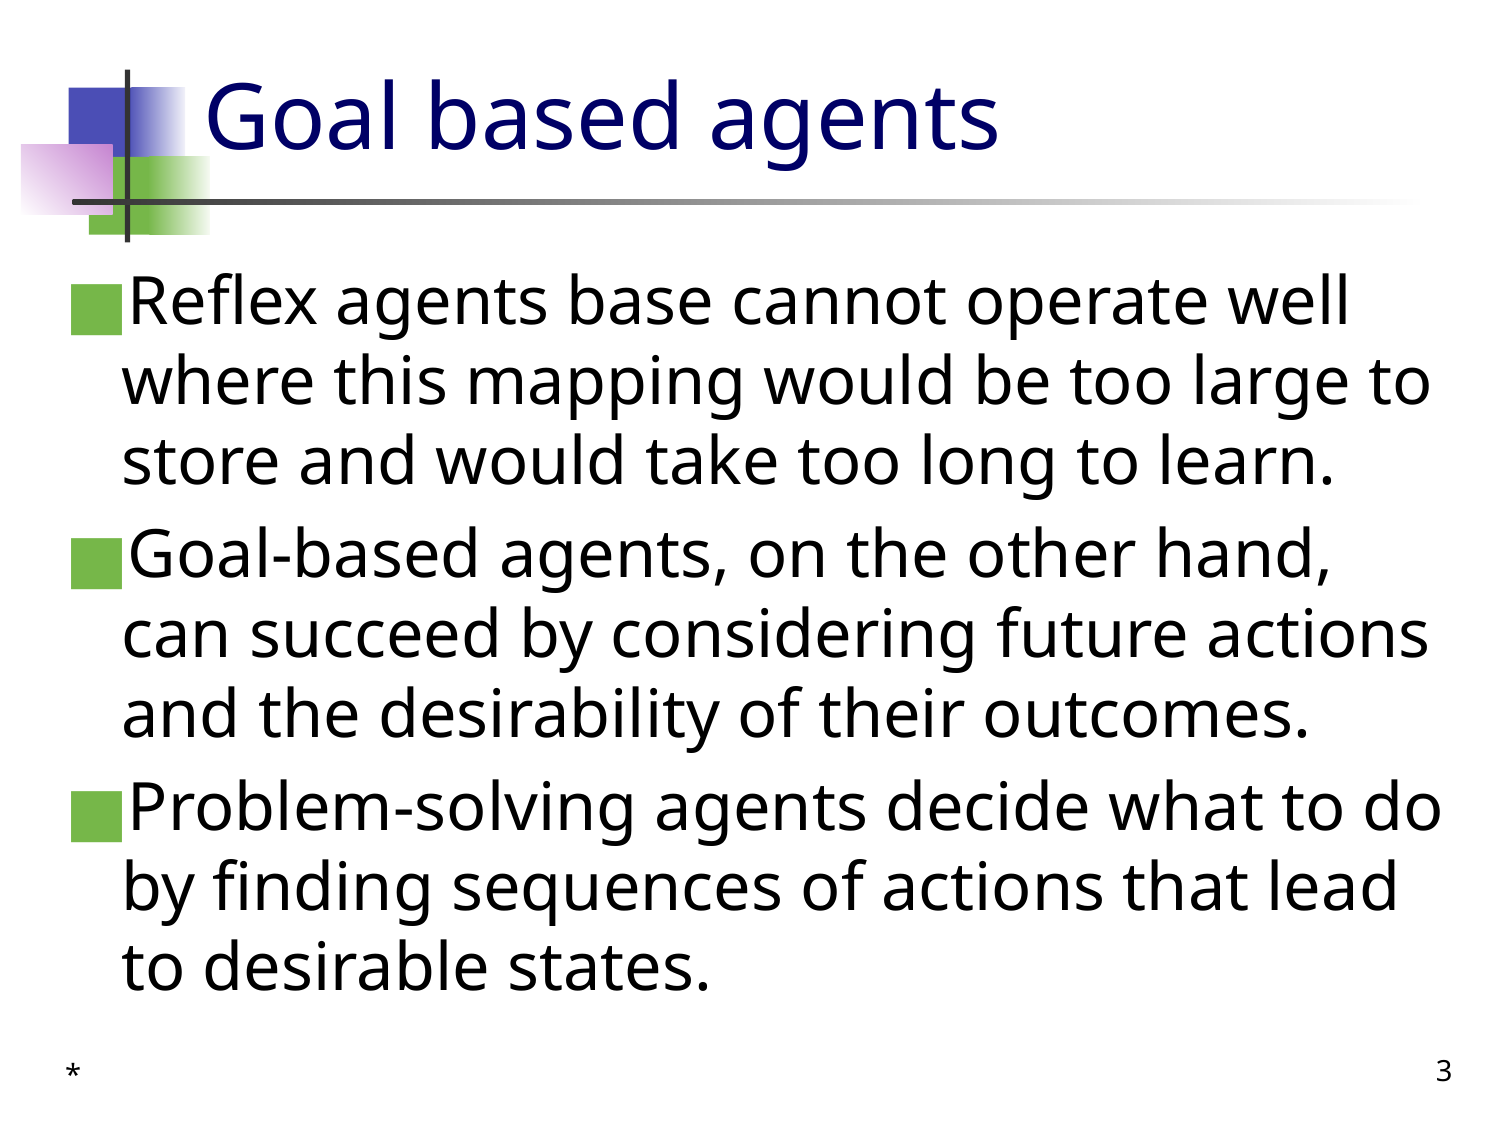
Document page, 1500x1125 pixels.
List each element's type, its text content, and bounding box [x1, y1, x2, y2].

list Reflex agents base cannot operate well where this mapping would be too large to store and would take too long to learn. Goal-based agents, on the other hand, can succeed by considering future actions and the desirability of their outcomes. Problem-solving agents decide what to do by finding sequences of actions that lead to desirable states. [50, 249, 1469, 1006]
text_box * [49, 1024, 363, 1100]
title Goal based agents [188, 35, 1468, 175]
text_box 3 [1155, 1024, 1468, 1100]
